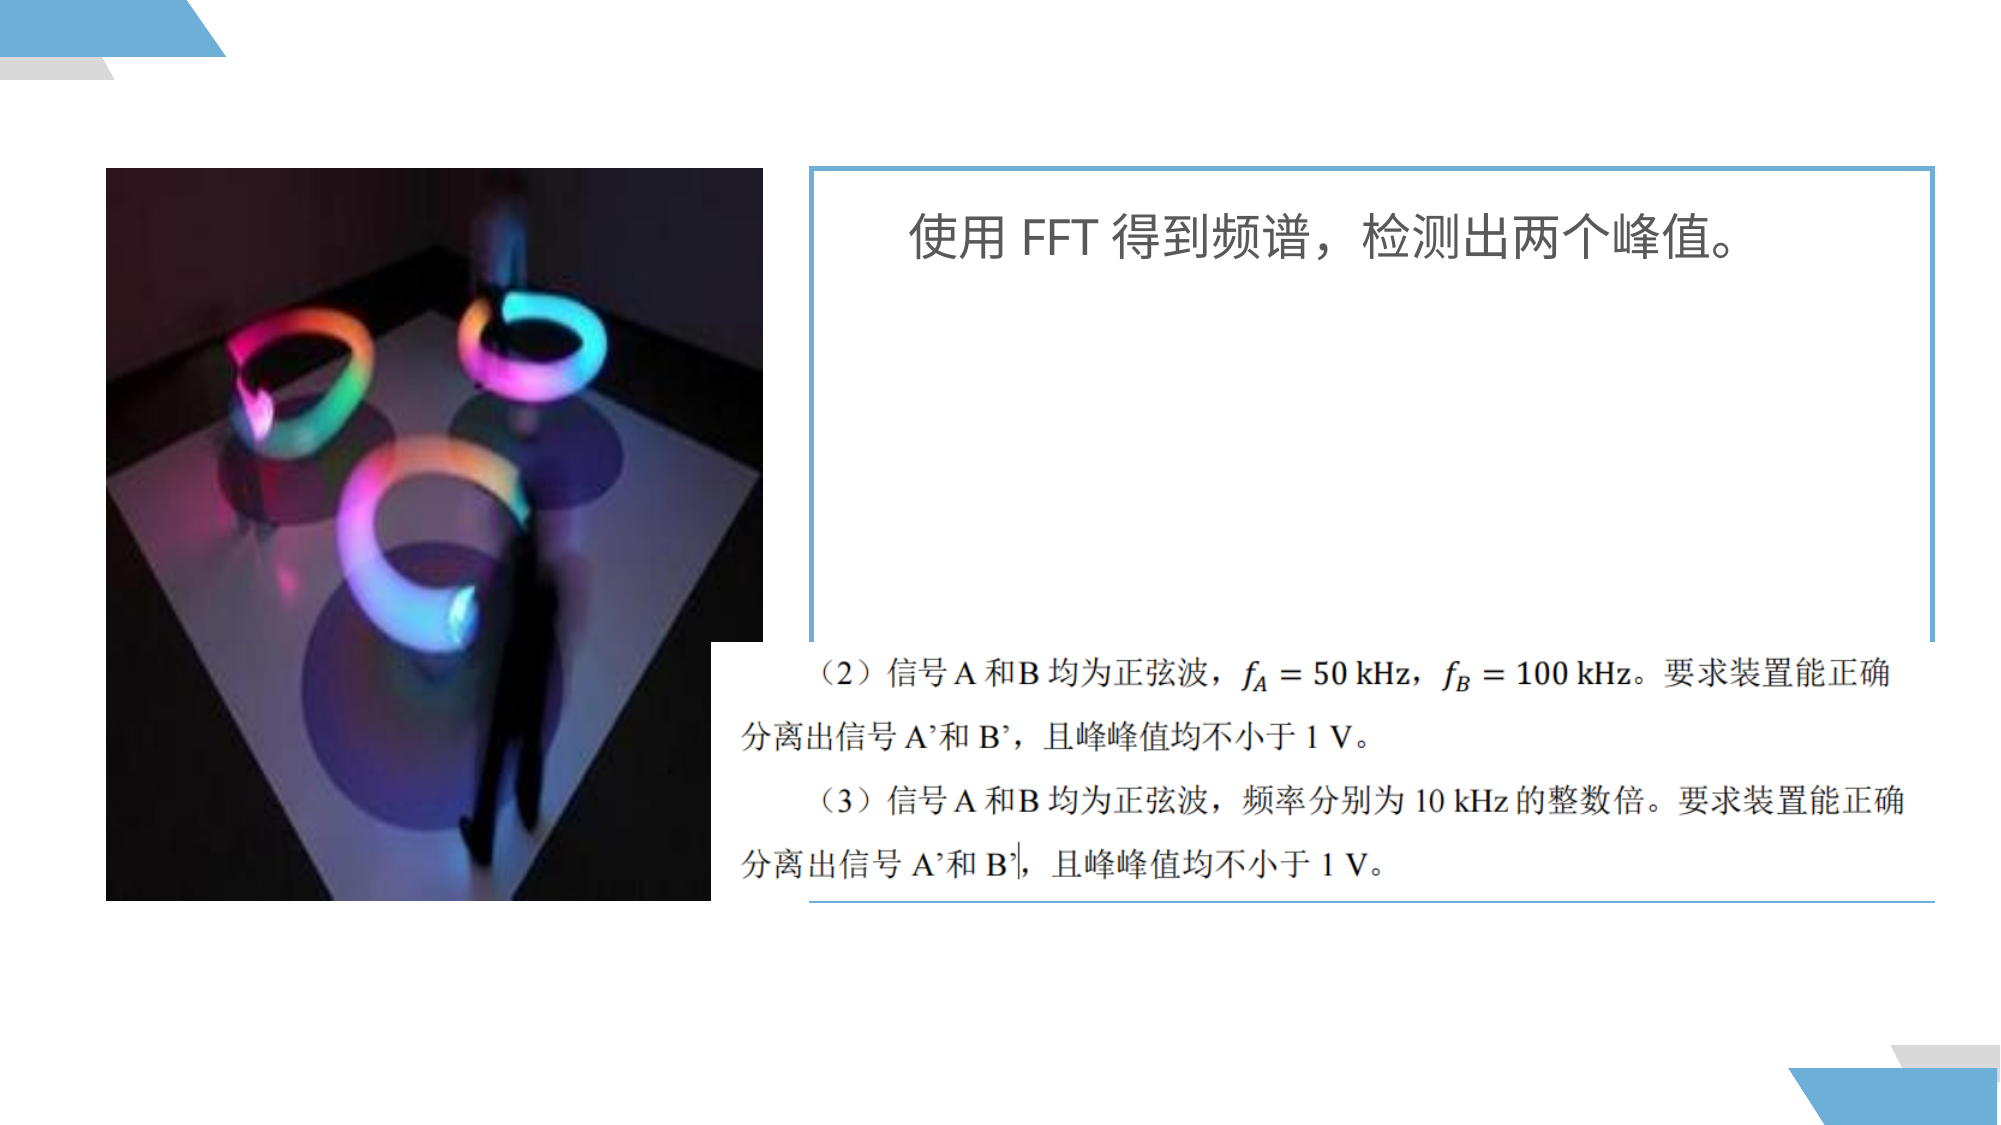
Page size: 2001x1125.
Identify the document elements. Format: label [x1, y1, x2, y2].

picture [106, 168, 1974, 901]
text_box [811, 168, 1933, 642]
